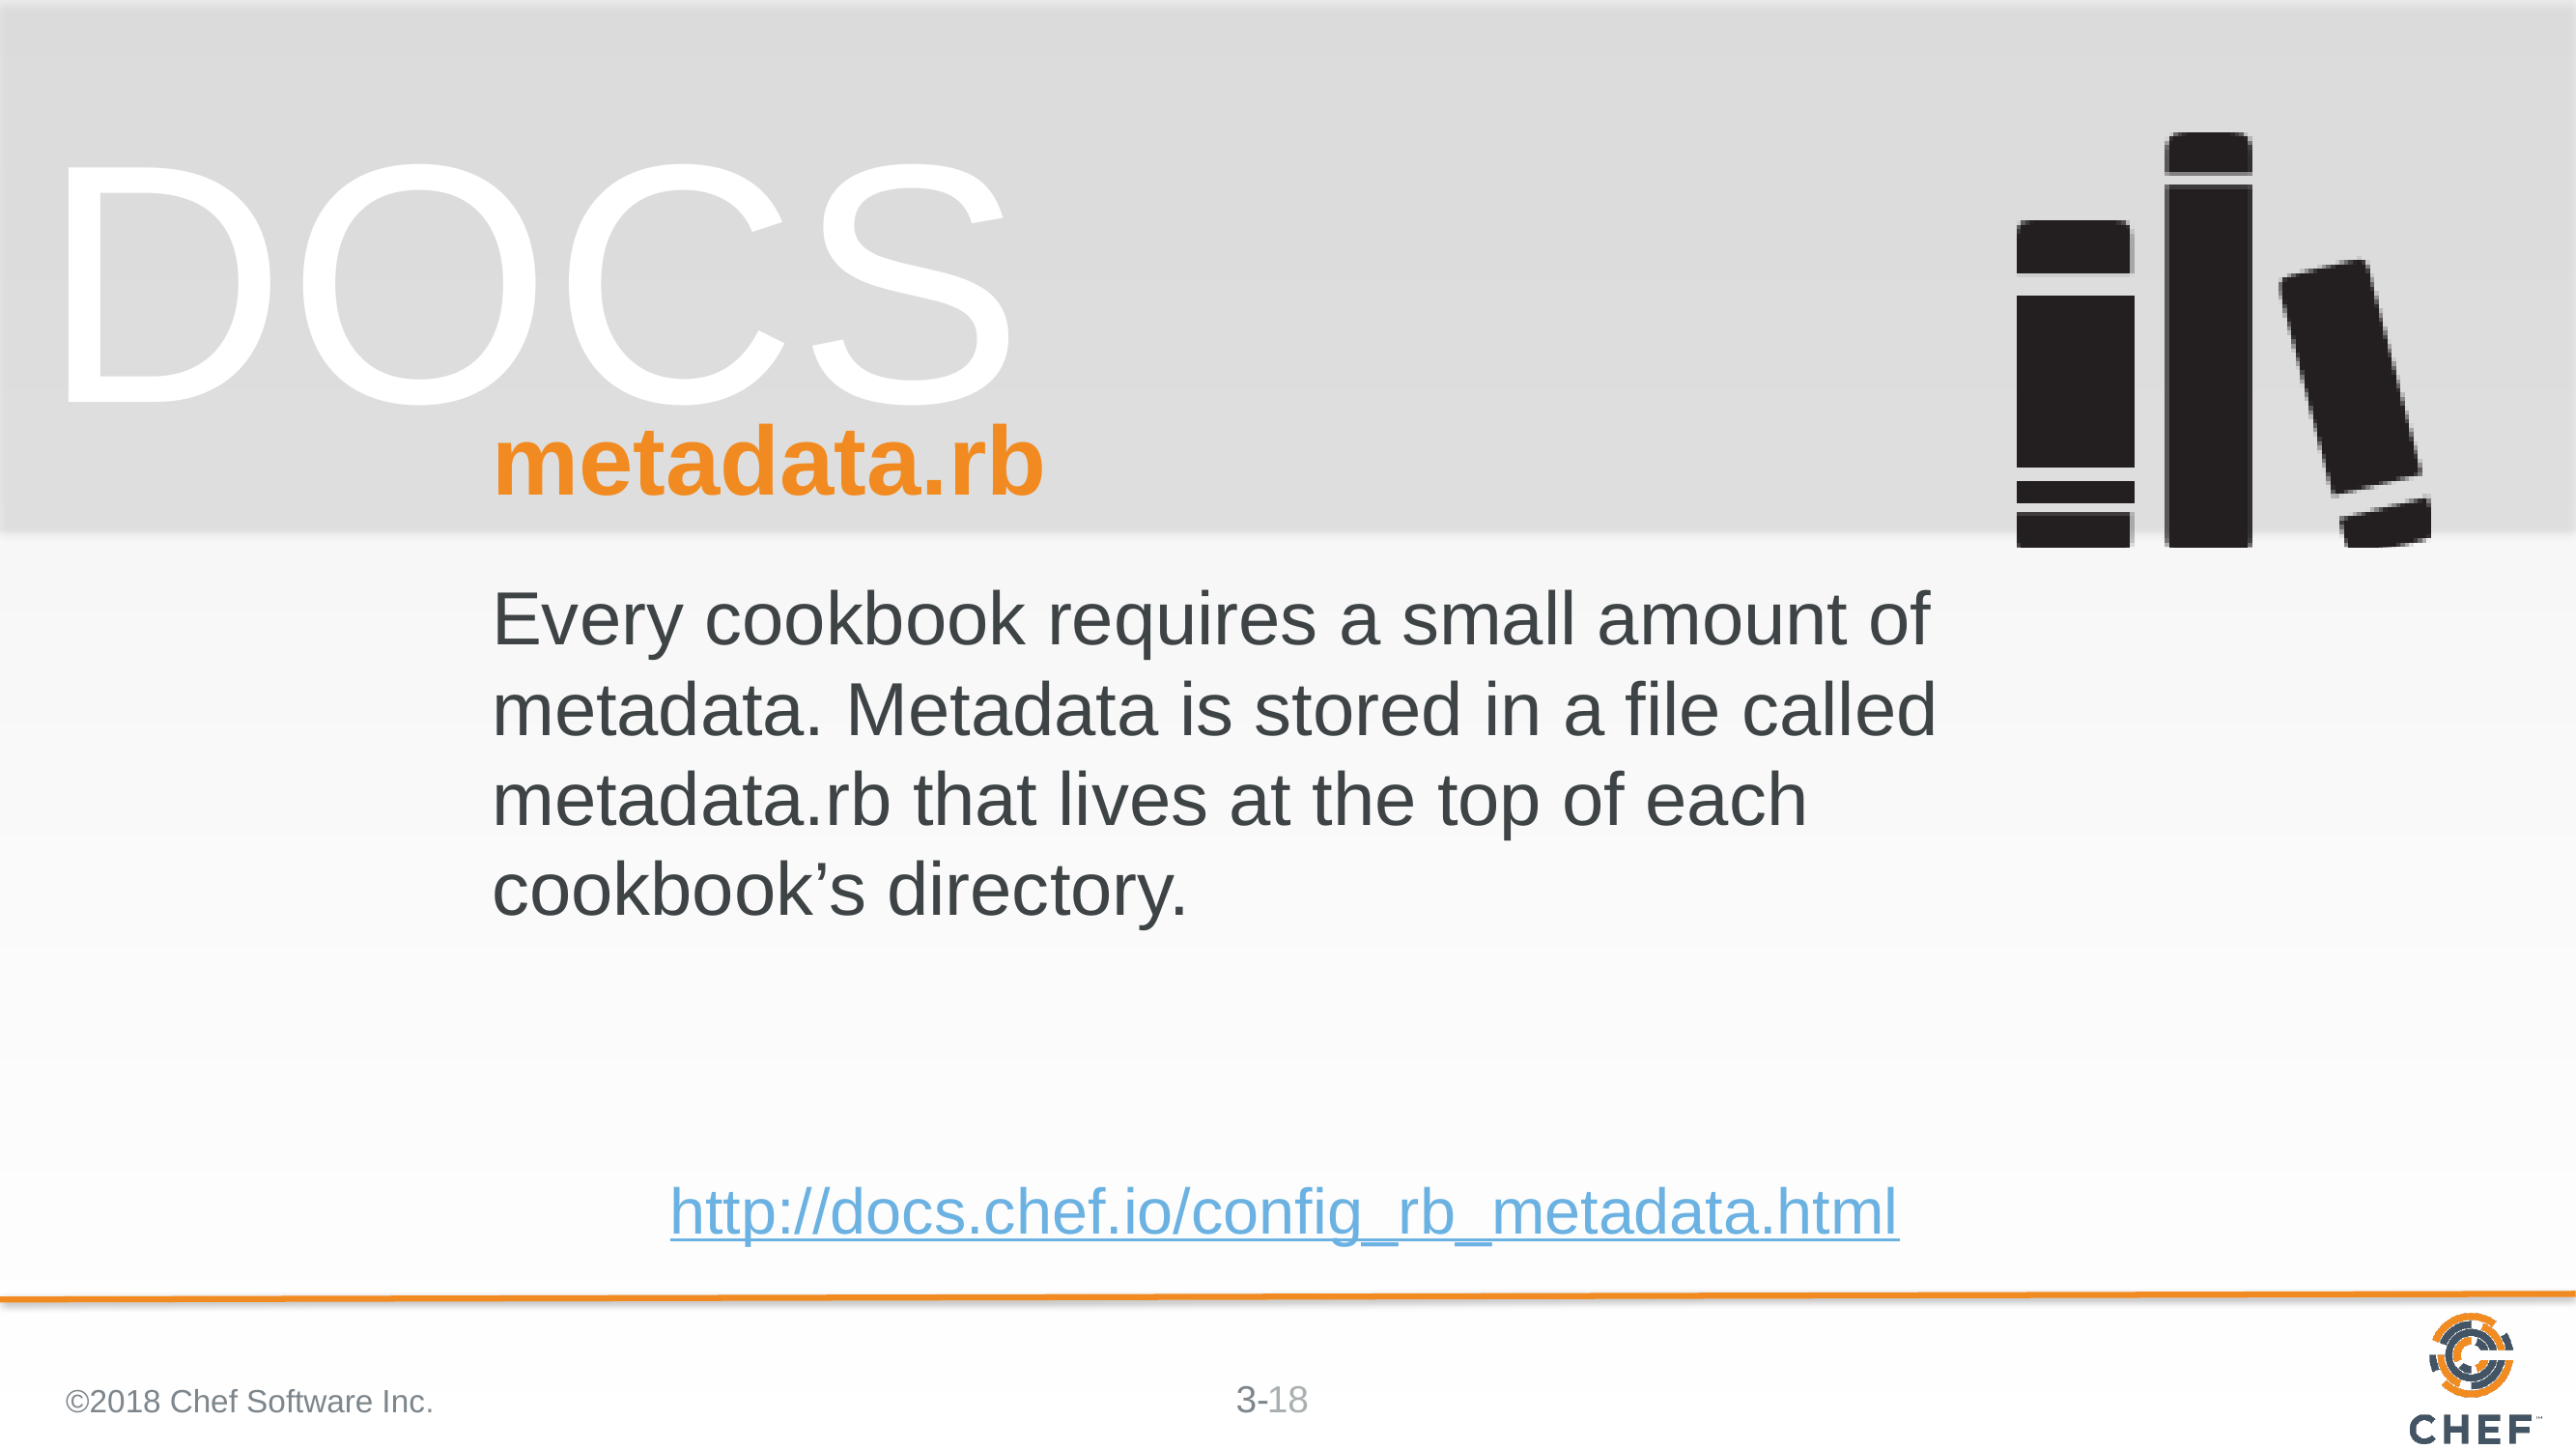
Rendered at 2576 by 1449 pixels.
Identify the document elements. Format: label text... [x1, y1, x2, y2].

subtitle Every cookbook requires a small amount of metadata. Metadata is stored in a file called metadata.rb that lives at the top of each cookbook’s directory. [477, 555, 2217, 1087]
picture [2399, 1297, 2550, 1449]
text_box http://docs.chef.io/config_rb_metadata.html [655, 1162, 1914, 1332]
slide_number 18 [998, 1359, 1578, 1437]
footer ©2018 Chef Software Inc. [51, 1359, 952, 1440]
title metadata.rb [477, 395, 2217, 531]
